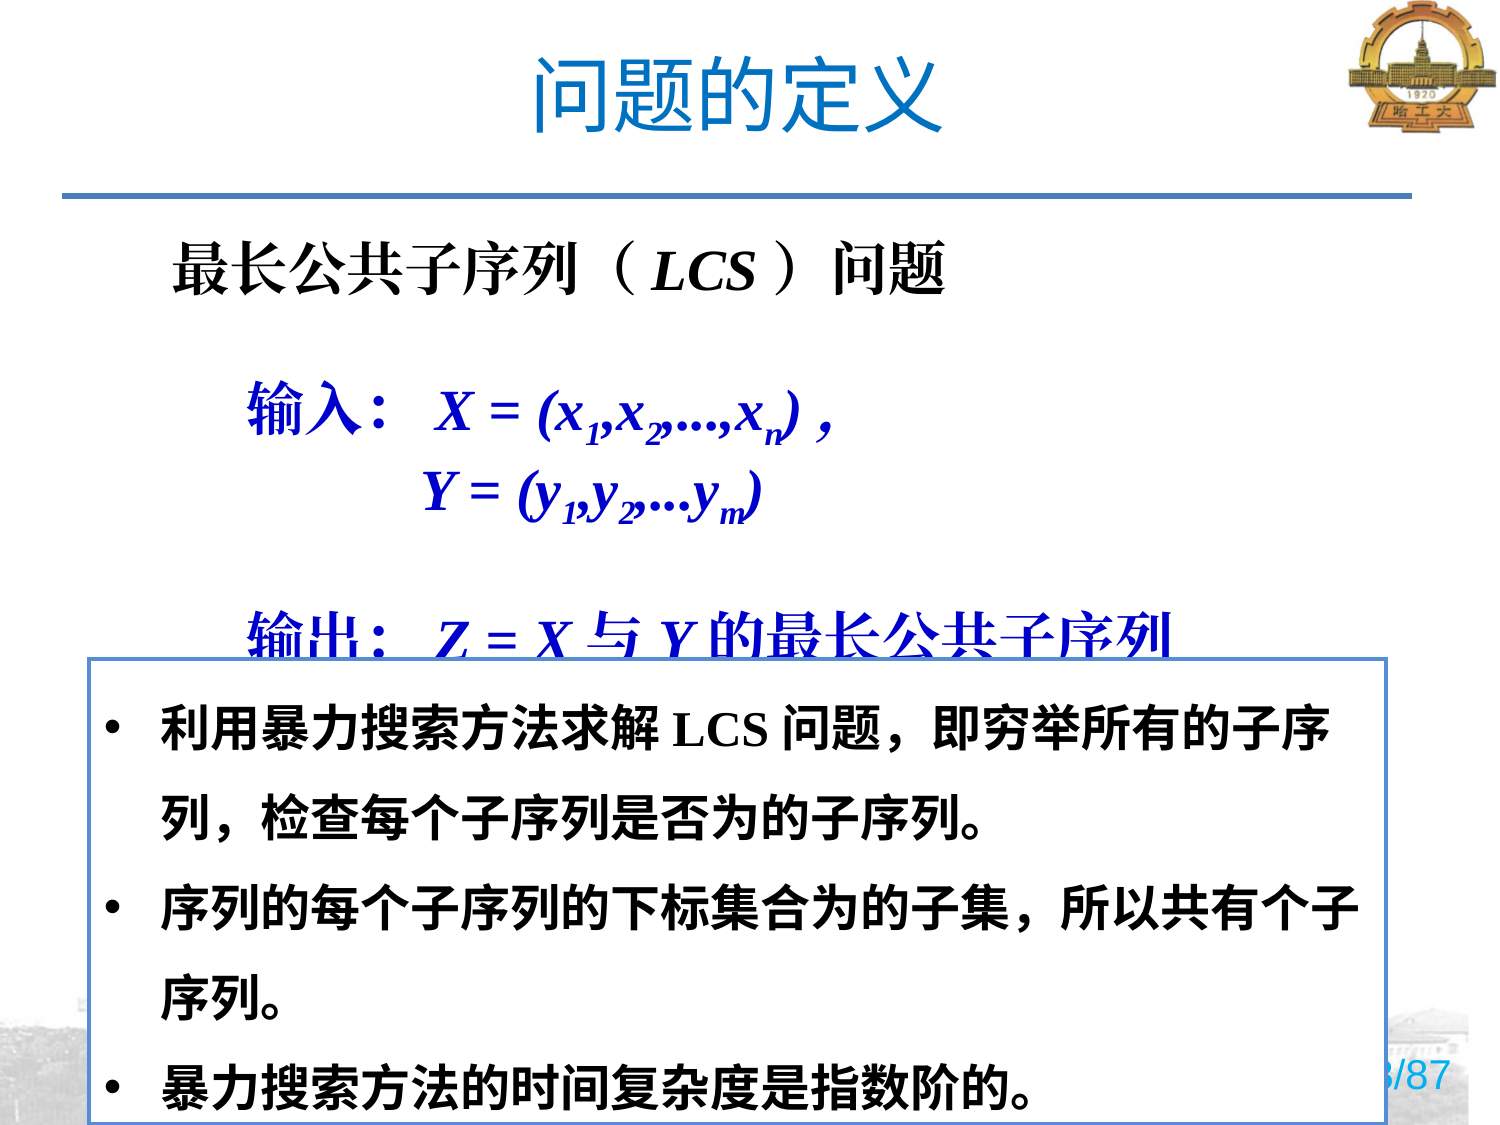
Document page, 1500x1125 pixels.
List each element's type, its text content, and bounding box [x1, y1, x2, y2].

title 问题的定义 [62, 7, 1413, 178]
picture [0, 529, 156, 1125]
picture [1344, 529, 1500, 1125]
text_box 最长公共子序列（LCS）问题 输入：X = (x1,x2,...,xn)， Y = (y1,y2,...ym) 输出：Z = X与Y的最长公共子序列 [156, 224, 1344, 657]
picture [1340, 0, 1500, 138]
